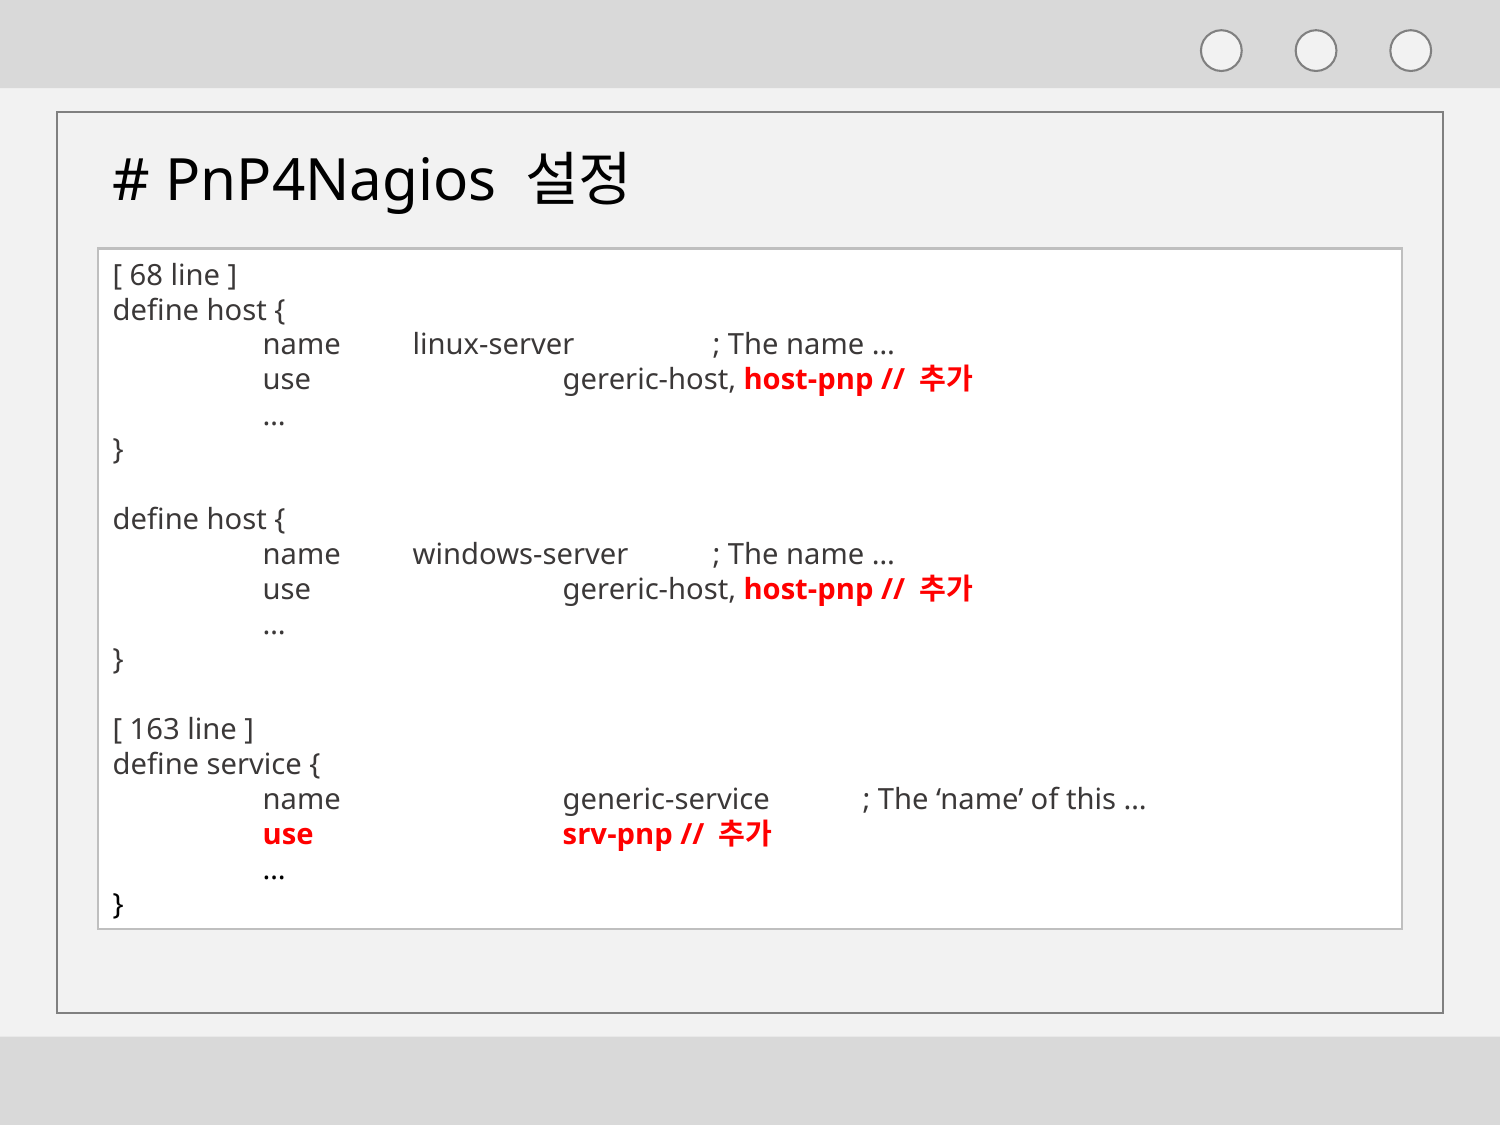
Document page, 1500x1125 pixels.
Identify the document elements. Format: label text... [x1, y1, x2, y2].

text_box [1199, 29, 1243, 73]
text_box # PnP4Nagios 설정 [97, 134, 1402, 220]
text_box [1294, 29, 1338, 73]
text_box [0, 1036, 1500, 1125]
text_box [1389, 29, 1433, 73]
text_box [56, 111, 1444, 1014]
text_box [0, 0, 1500, 89]
text_box [ 68 line ] define host { name linux-server ; The name … use gereric-host, host-pnp // 추가 … } define host { name windows-server ; The name … use gereric-host, host-pnp // 추가 … } [ 163 line ] define service { name generic-service ; The ‘name’ of this … use srv-pnp // 추가 … } [97, 247, 1403, 930]
